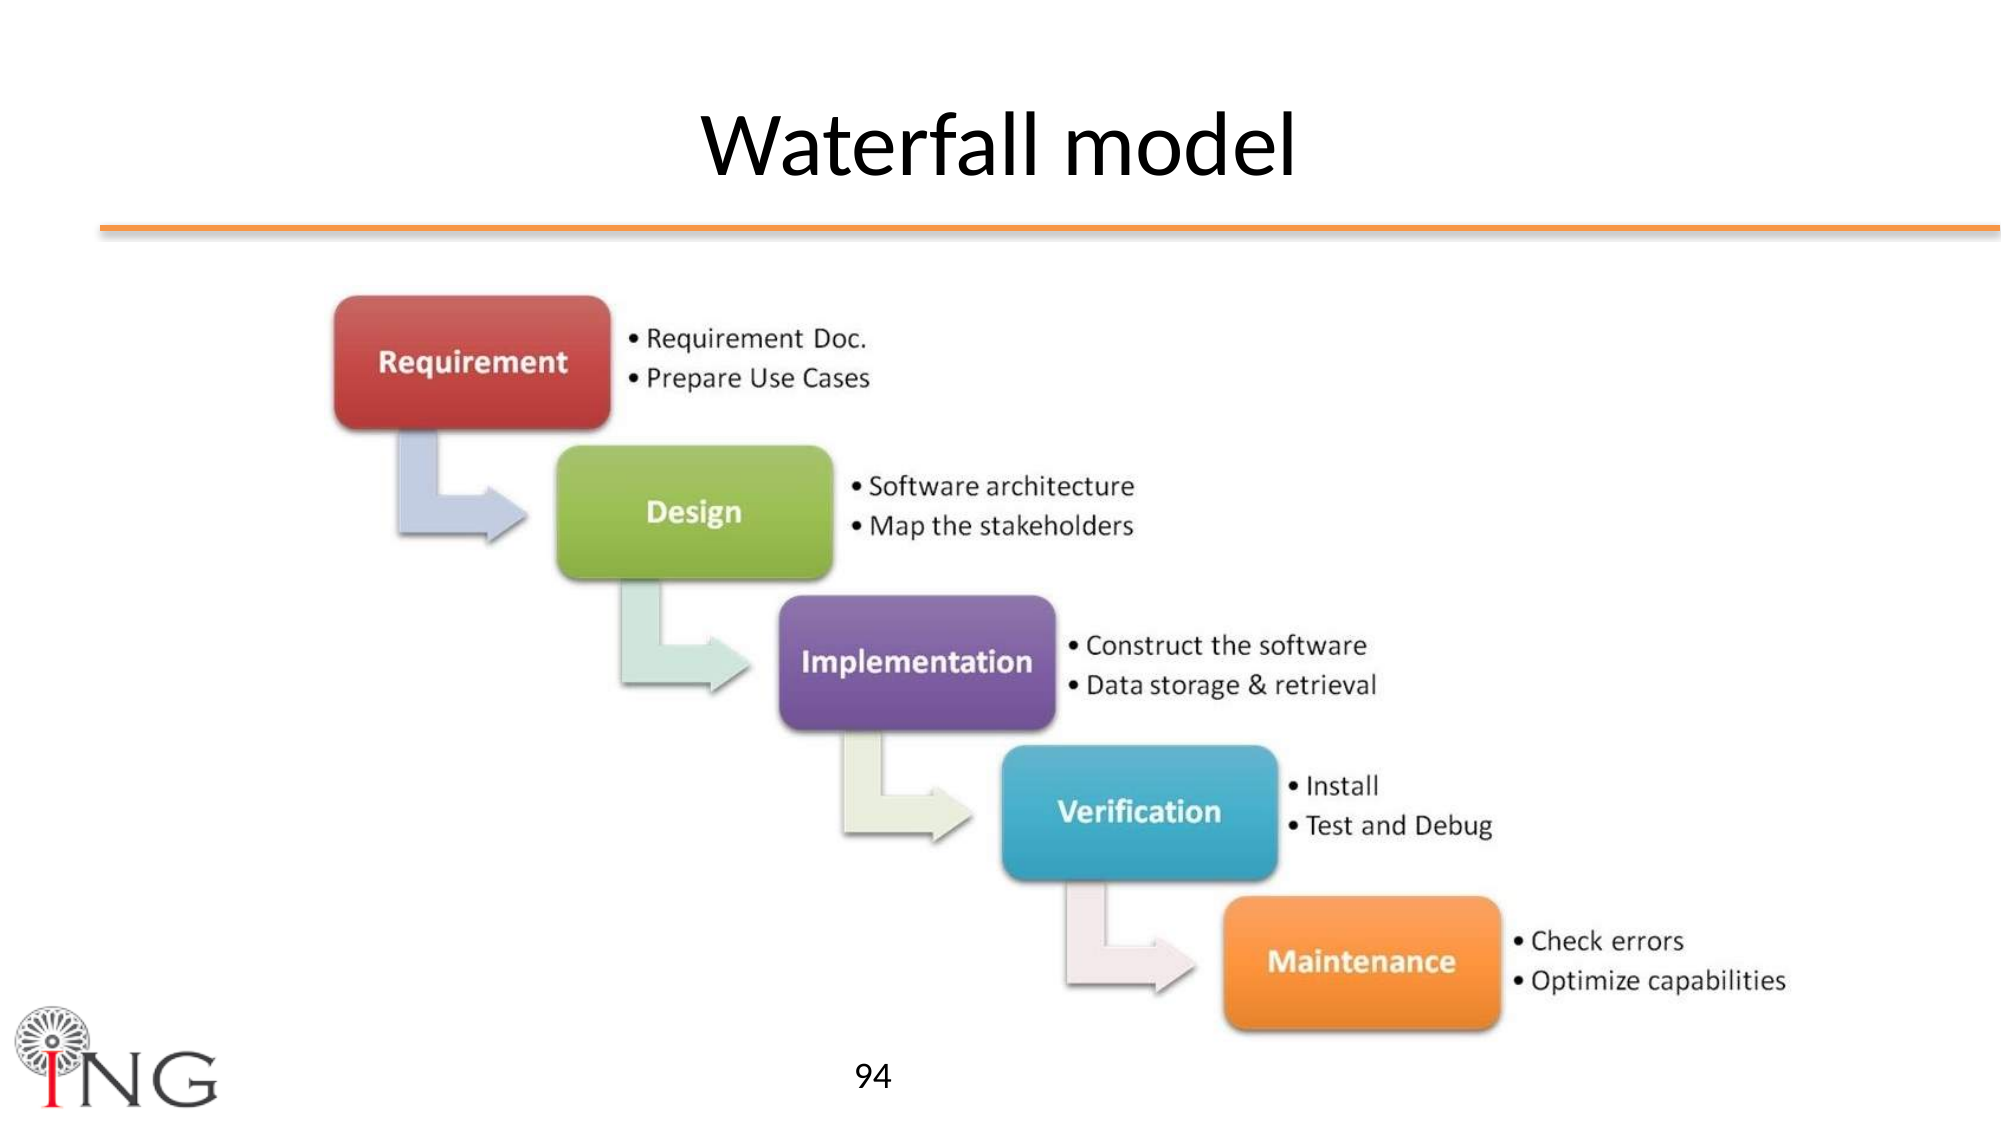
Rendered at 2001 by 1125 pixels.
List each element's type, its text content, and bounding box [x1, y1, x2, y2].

slide_number 94 [839, 1043, 1900, 1104]
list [324, 285, 1796, 1044]
picture [0, 987, 244, 1125]
title Waterfall model [99, 45, 1900, 233]
